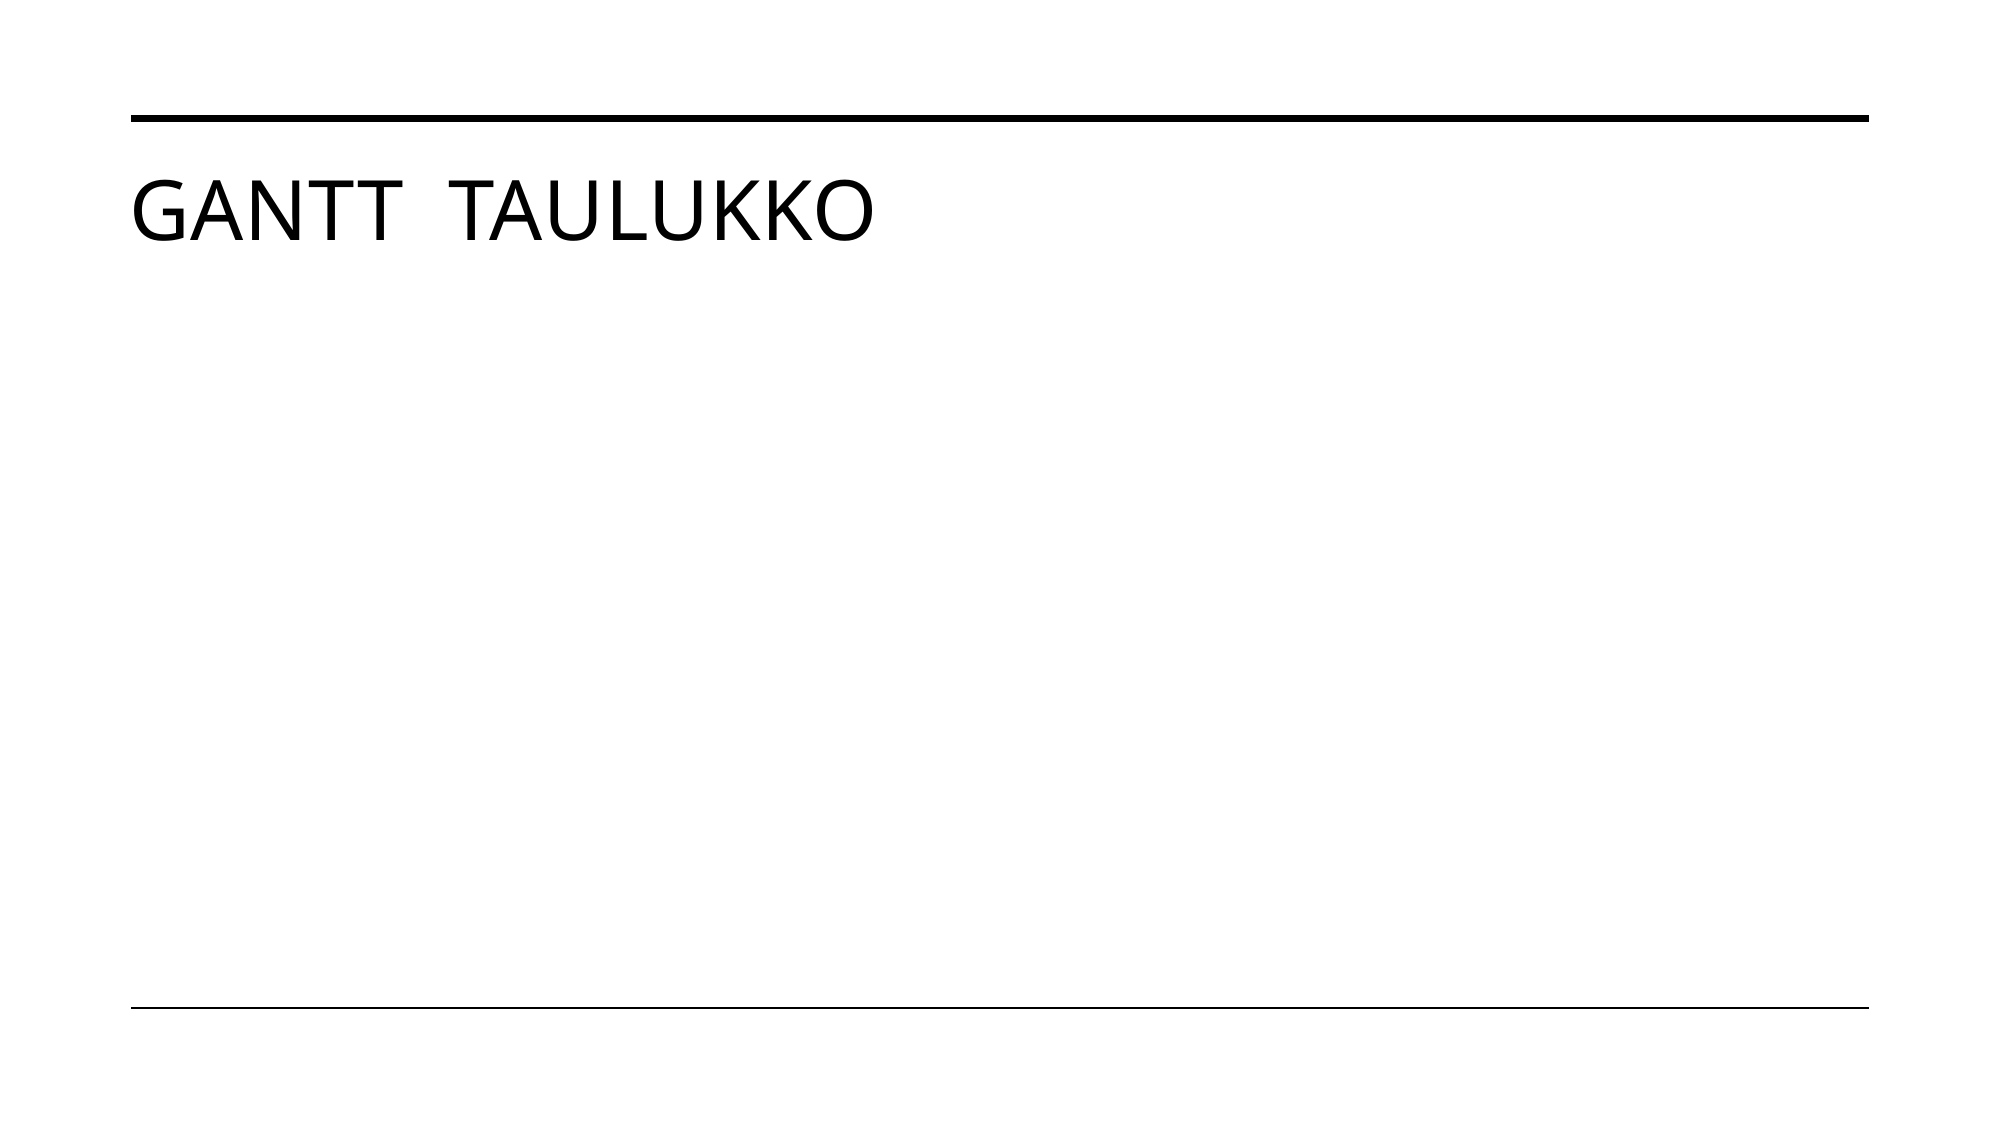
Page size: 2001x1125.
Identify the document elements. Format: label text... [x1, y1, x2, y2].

title GANTT taulukko [114, 149, 1869, 365]
